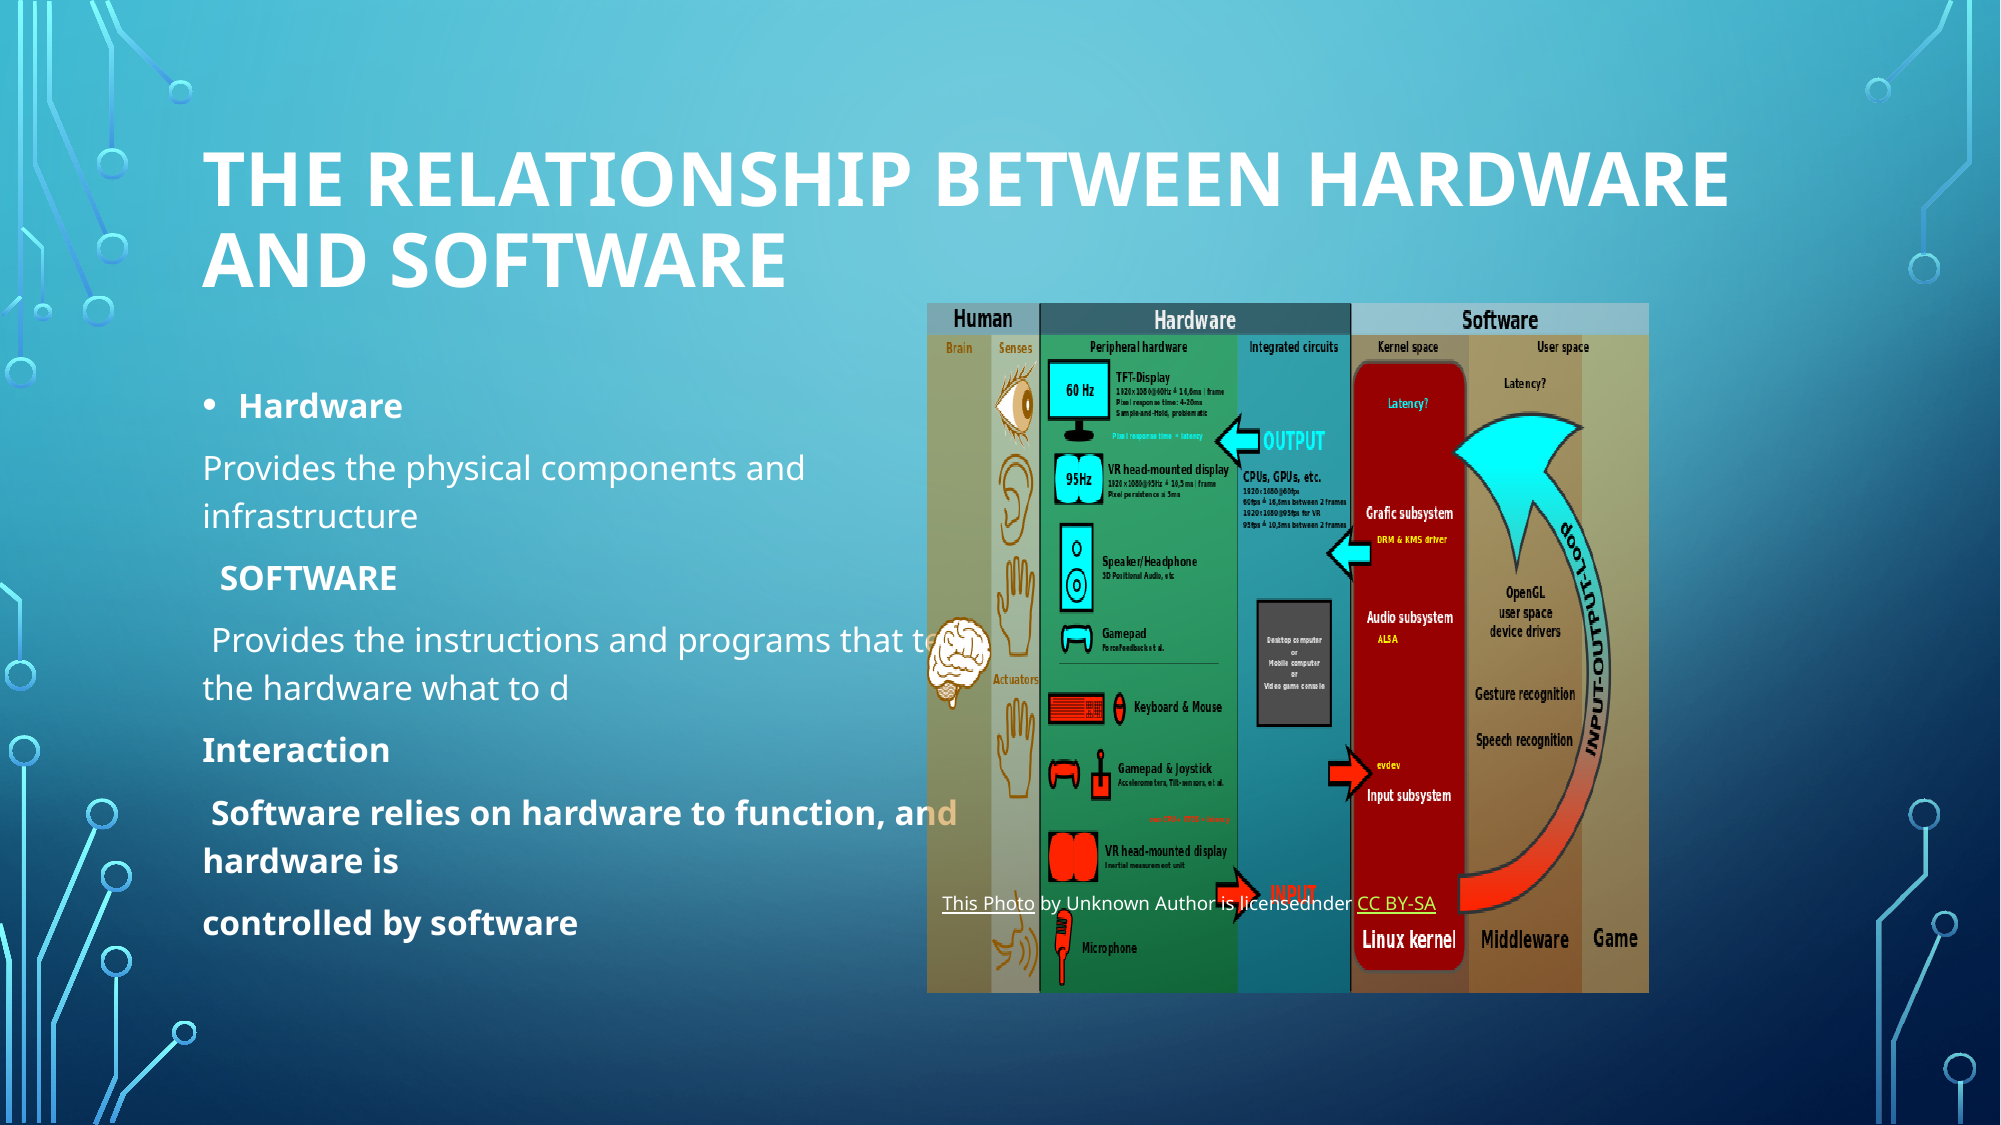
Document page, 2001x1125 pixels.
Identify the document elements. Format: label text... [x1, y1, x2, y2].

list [927, 303, 1649, 993]
title The Relationship Between Hardware and Software [187, 101, 1813, 344]
list Hardware Provides the physical components and infrastructure SOFTWARE Provides the instructions and programs that tell the hardware what to d Interaction Software relies on hardware to function, and hardware is controlled by software [187, 369, 927, 950]
